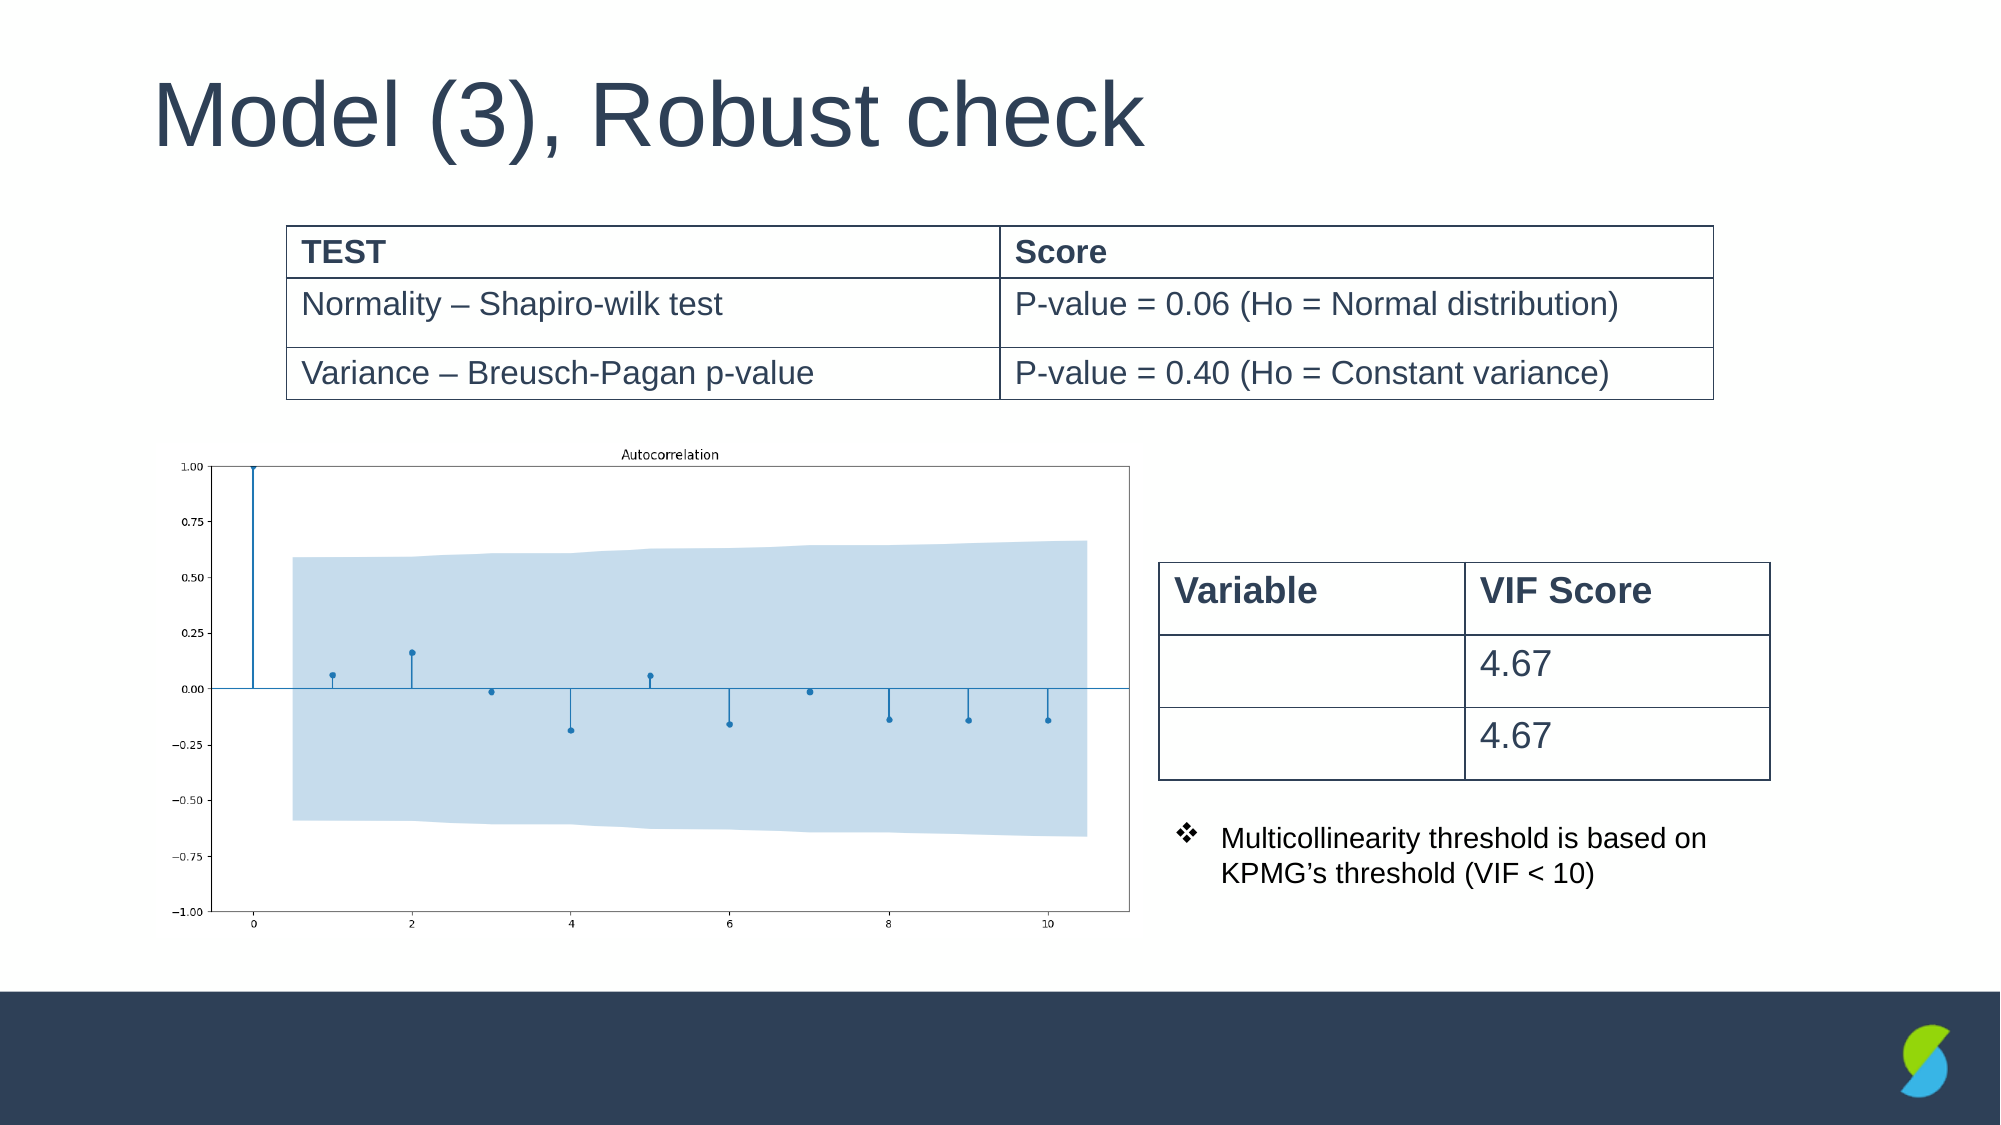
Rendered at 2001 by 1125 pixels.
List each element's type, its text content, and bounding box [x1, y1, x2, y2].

table_cell P-value = 0.06 (Ho = Normal distribution) [1001, 279, 1713, 347]
text_box Multicollinearity threshold is based on KPMG’s threshold (VIF < 10) [1159, 811, 1787, 897]
text_box Model (3), Robust check [137, 59, 1863, 278]
picture [155, 443, 1144, 939]
table_cell Normality – Shapiro-wilk test [287, 279, 999, 347]
table_cell P-value = 0.40 (Ho = Constant variance) [1001, 348, 1713, 399]
picture [1890, 1011, 1958, 1125]
table_cell Variance – Breusch-Pagan p-value [287, 348, 999, 399]
